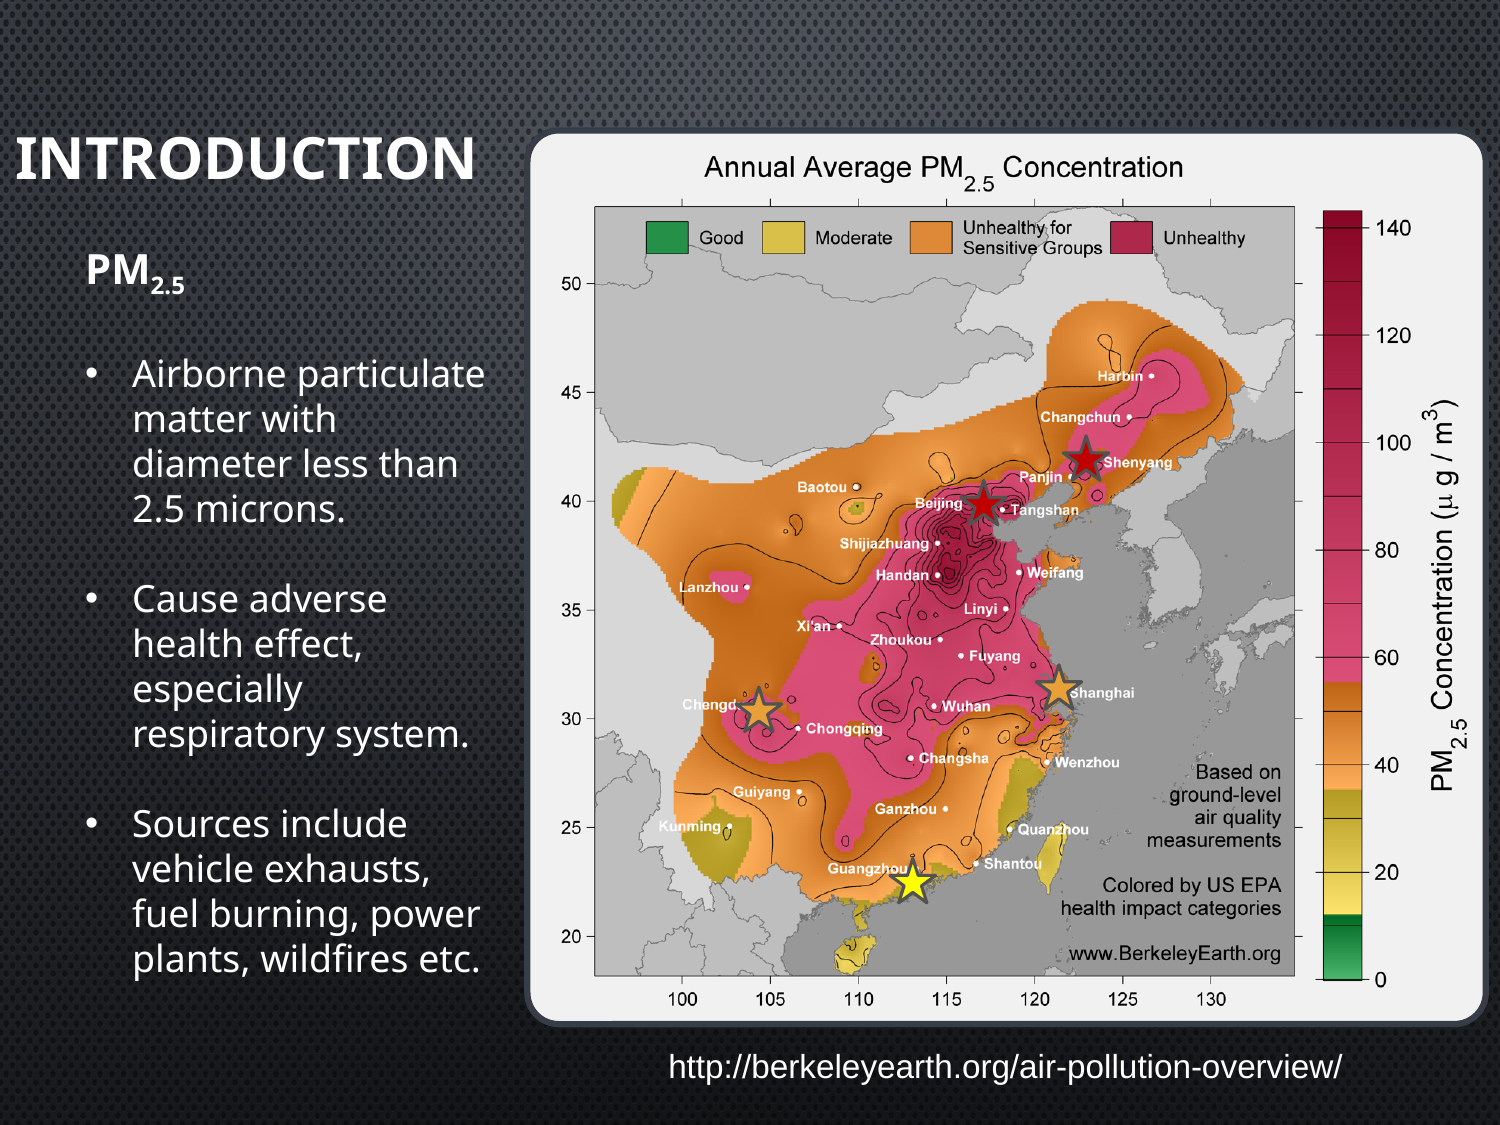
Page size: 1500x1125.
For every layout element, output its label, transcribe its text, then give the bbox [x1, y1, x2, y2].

title INTRODUCTION [0, 0, 538, 313]
text_box http://berkeleyearth.org/air-pollution-overview/ [653, 1038, 1419, 1093]
text_box PM2.5 Airborne particulate matter with diameter less than 2.5 microns. Cause adverse health effect, especially respiratory system. Sources include vehicle exhausts, fuel burning, power plants, wildfires etc. [70, 235, 508, 1038]
picture [527, 130, 1487, 1025]
